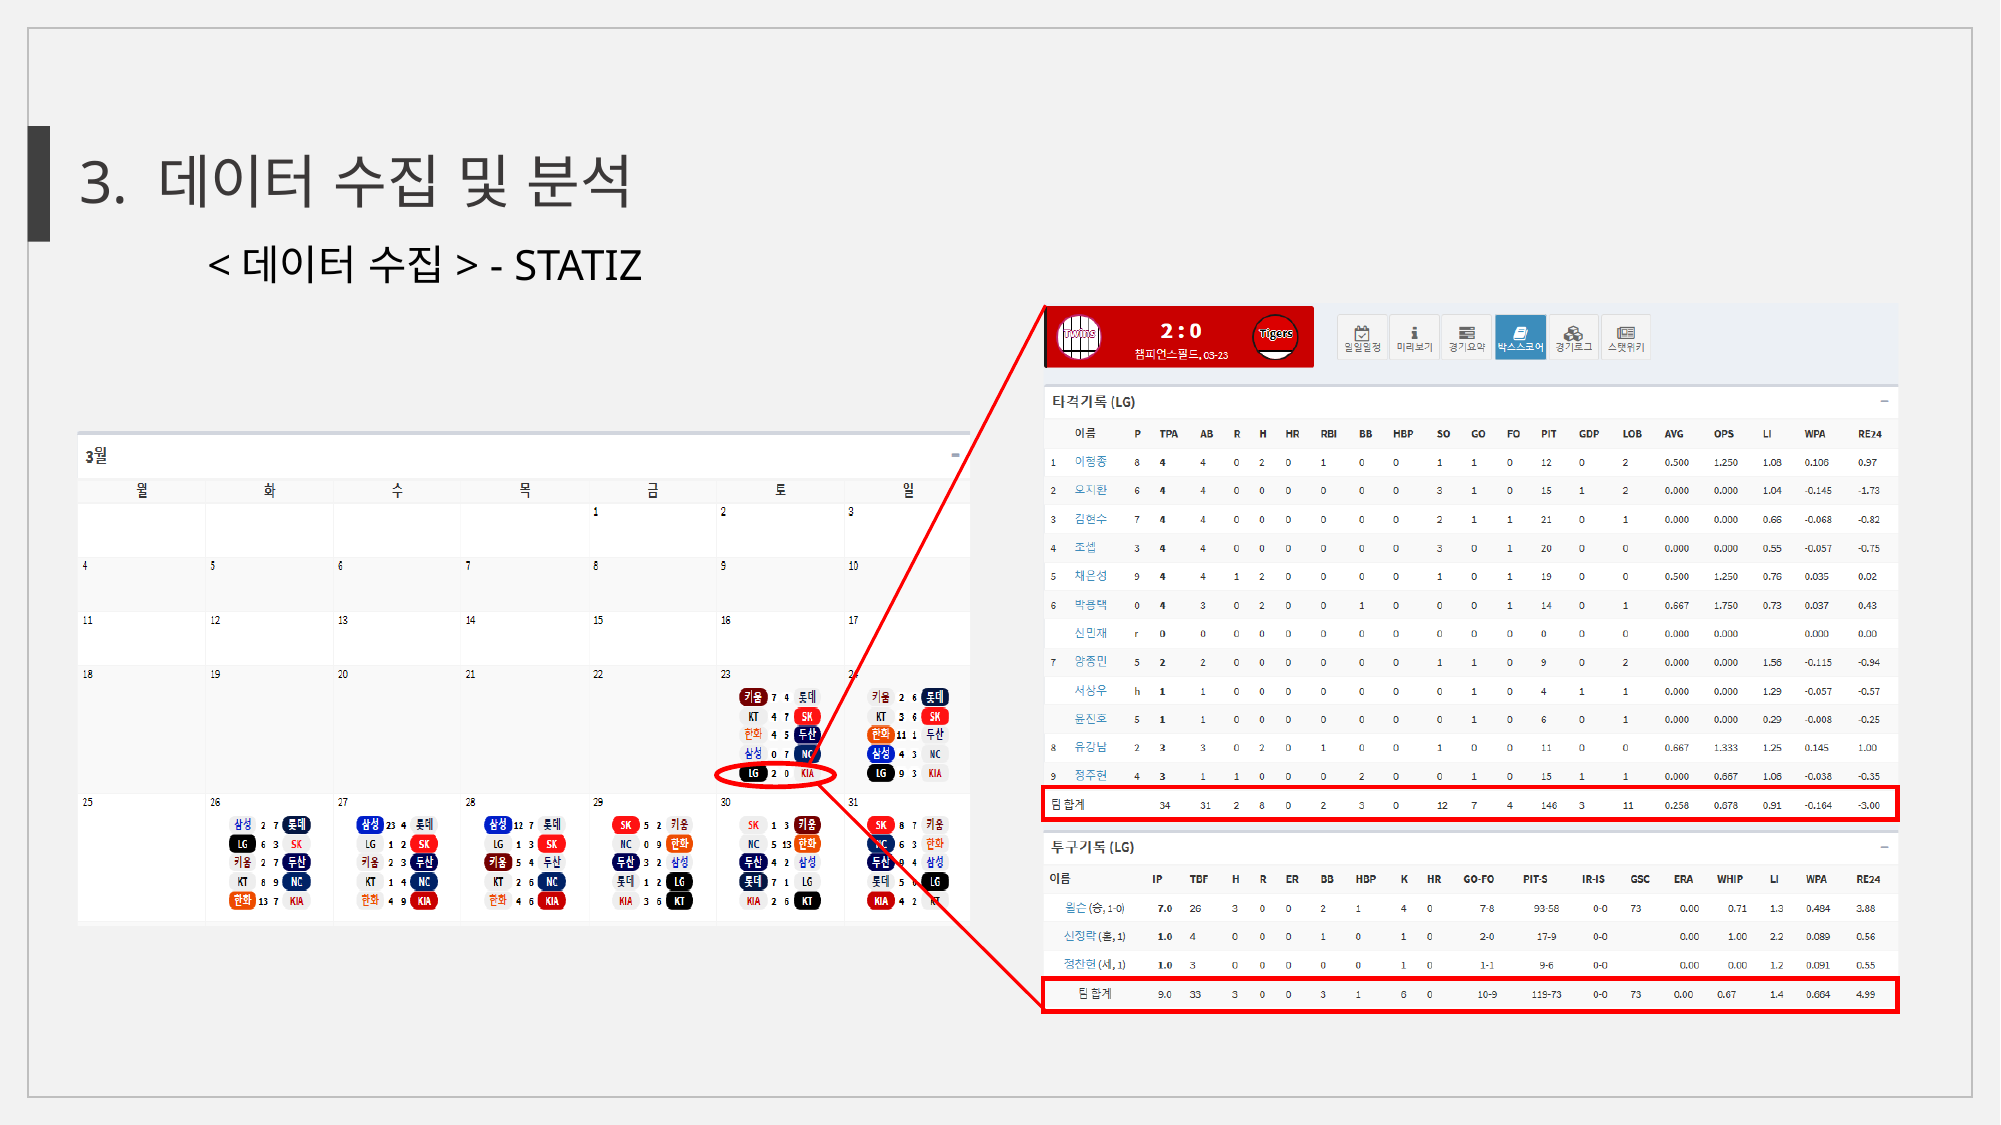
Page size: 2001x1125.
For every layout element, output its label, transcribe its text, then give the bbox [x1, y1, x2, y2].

text_box 3. 데이터 수집 및 분석 [64, 138, 862, 223]
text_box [817, 783, 1046, 1011]
picture [1043, 303, 1899, 818]
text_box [809, 305, 1046, 764]
picture [1046, 825, 1899, 1011]
text_box [27, 27, 1973, 1098]
text_box <데이터 수집> - STATIZ [192, 231, 810, 297]
text_box [27, 125, 51, 243]
picture [76, 431, 971, 927]
